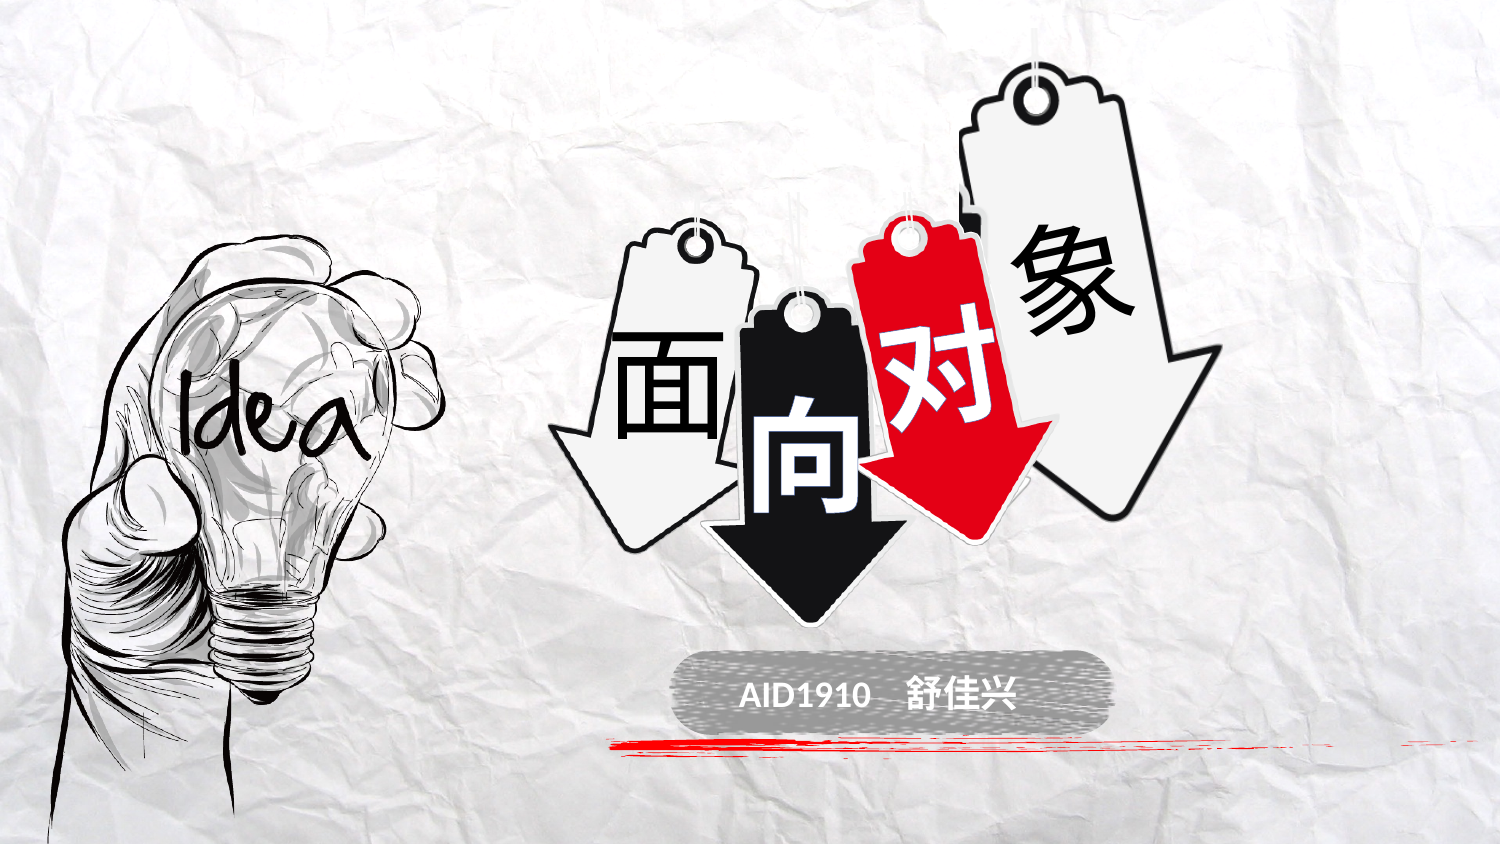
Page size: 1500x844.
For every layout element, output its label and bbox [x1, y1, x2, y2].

picture [0, 0, 1500, 844]
text_box [604, 735, 1479, 761]
